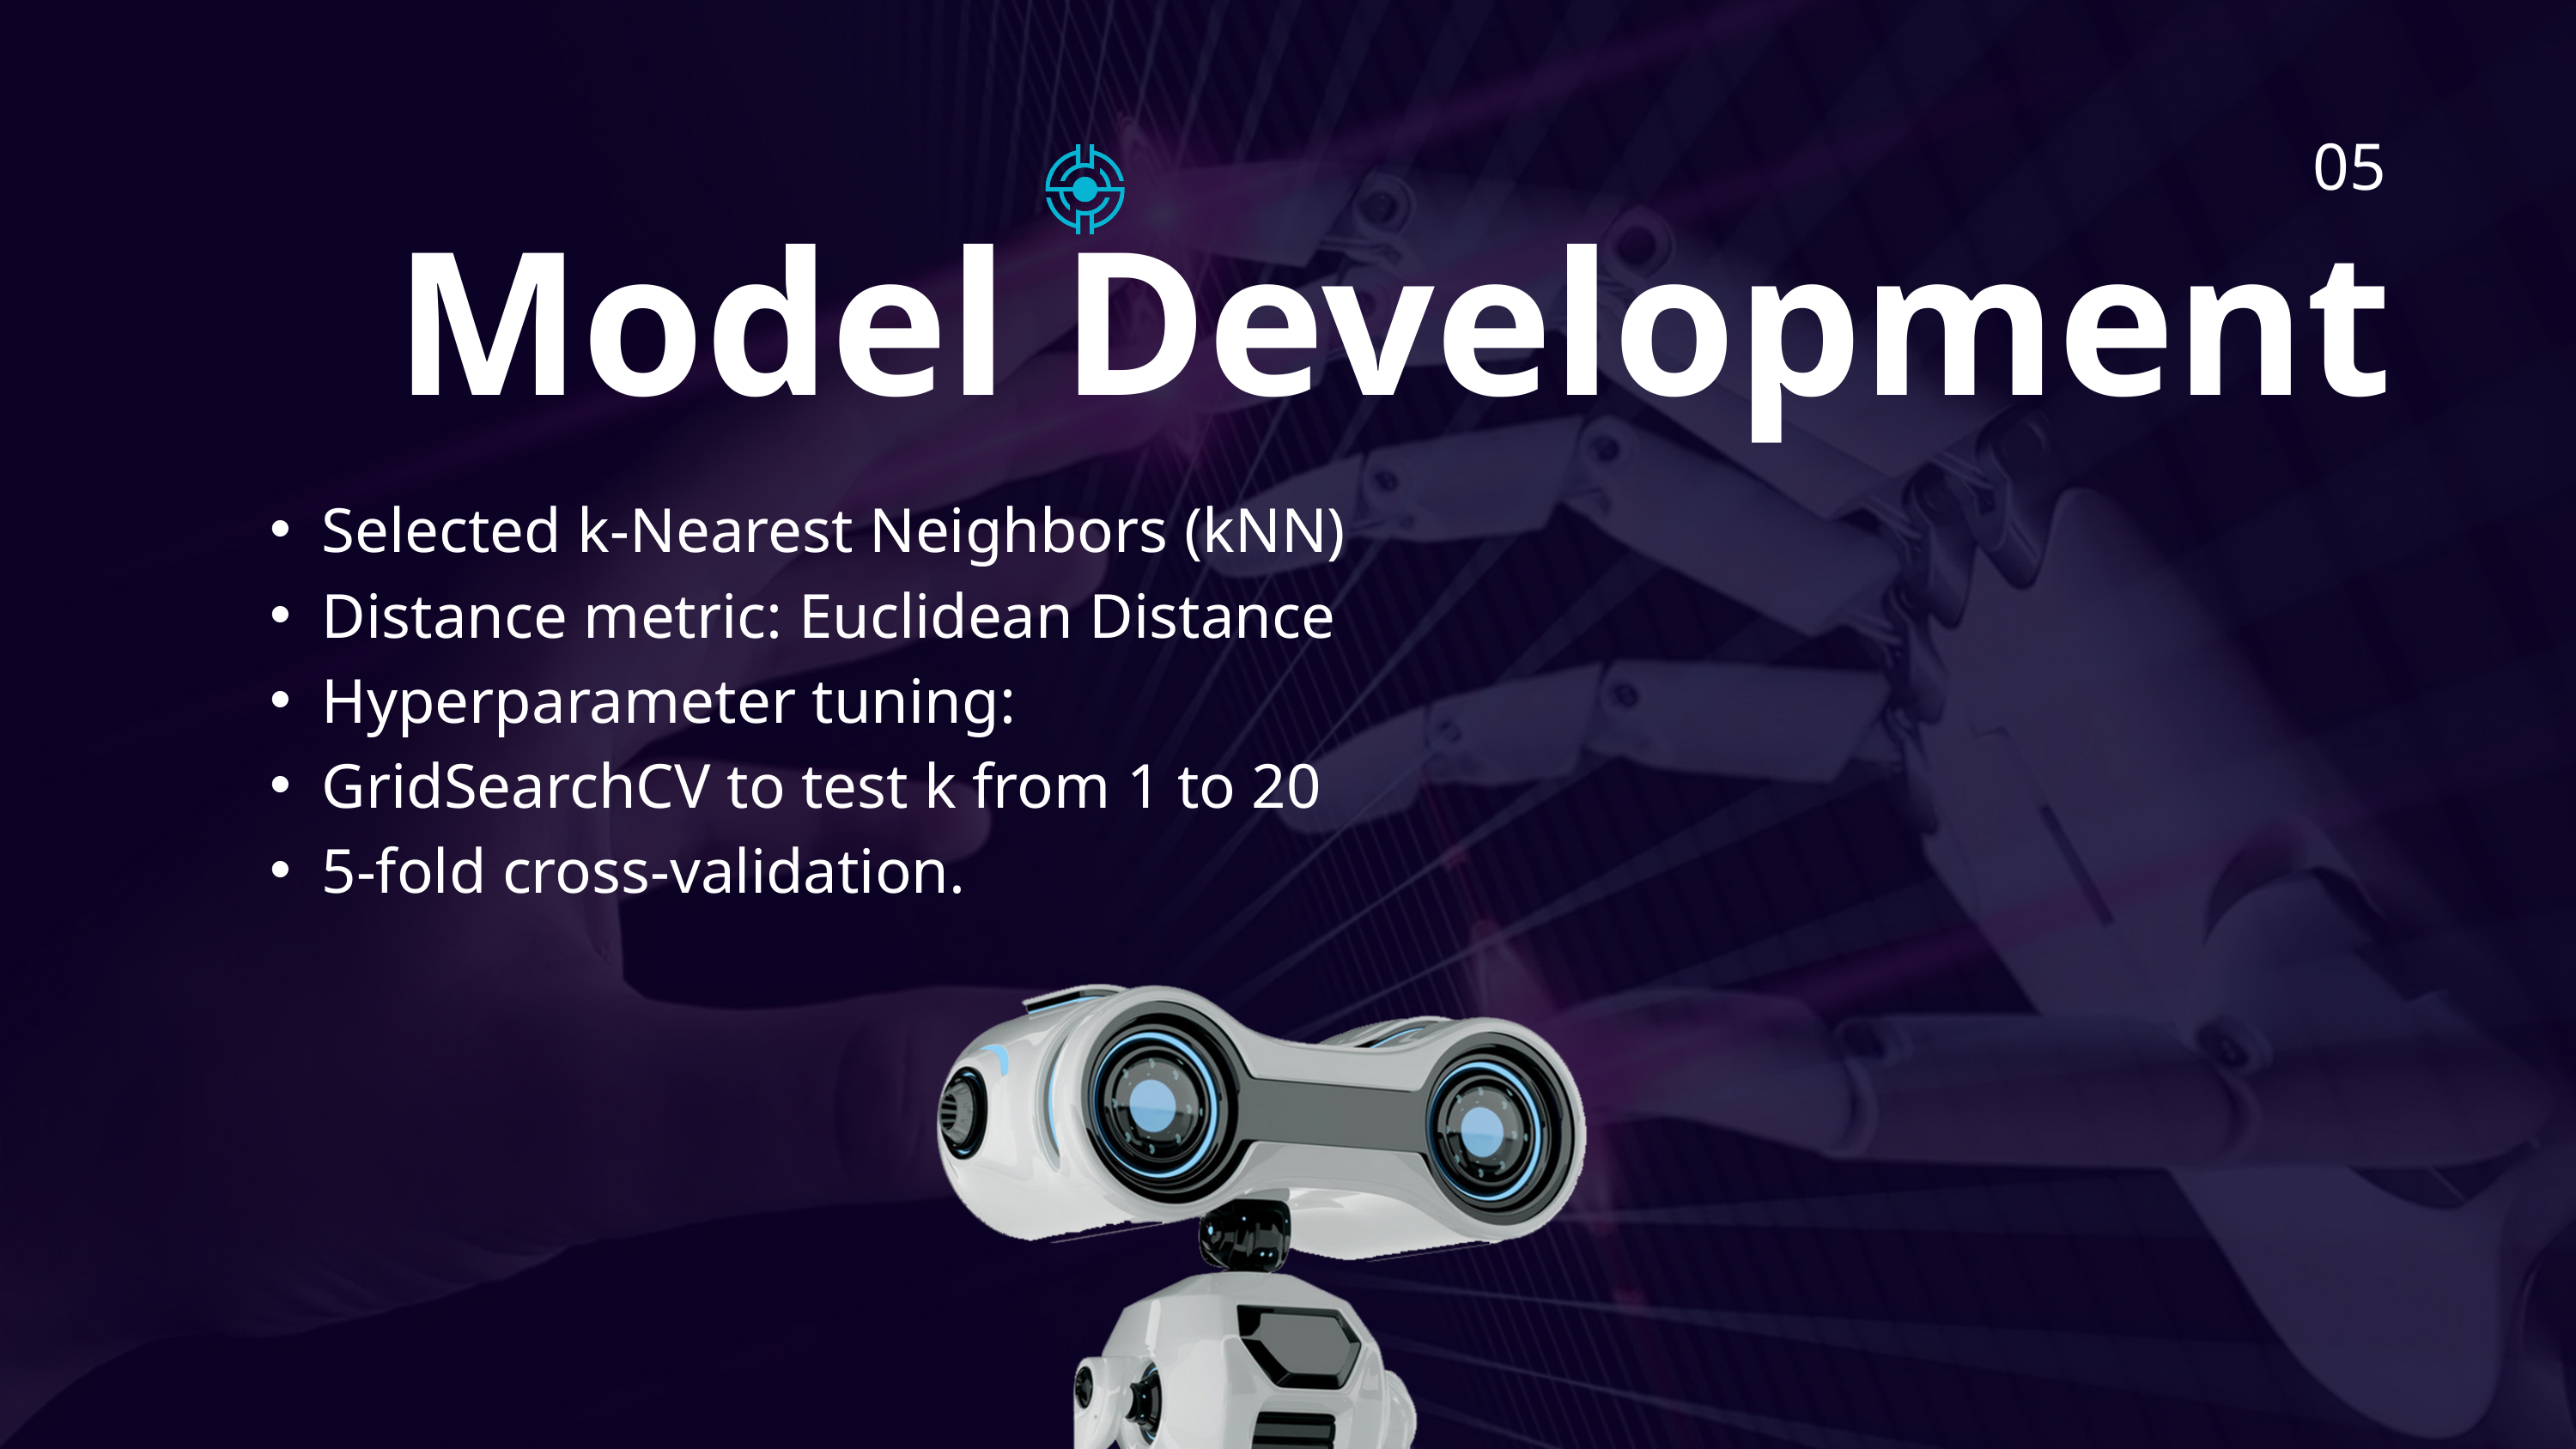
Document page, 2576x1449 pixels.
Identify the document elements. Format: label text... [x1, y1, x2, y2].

text_box [0, 0, 2576, 1449]
text_box 05 [2312, 112, 2452, 203]
text_box Model Development [355, 250, 2432, 621]
text_box [1045, 144, 1125, 234]
text_box [936, 984, 1588, 1449]
text_box Selected k-Nearest Neighbors (kNN) Distance metric: Euclidean Distance Hyperparameter tuning: GridSearchCV to test k from 1 to 20 5-fold cross-validation. [218, 479, 1510, 991]
